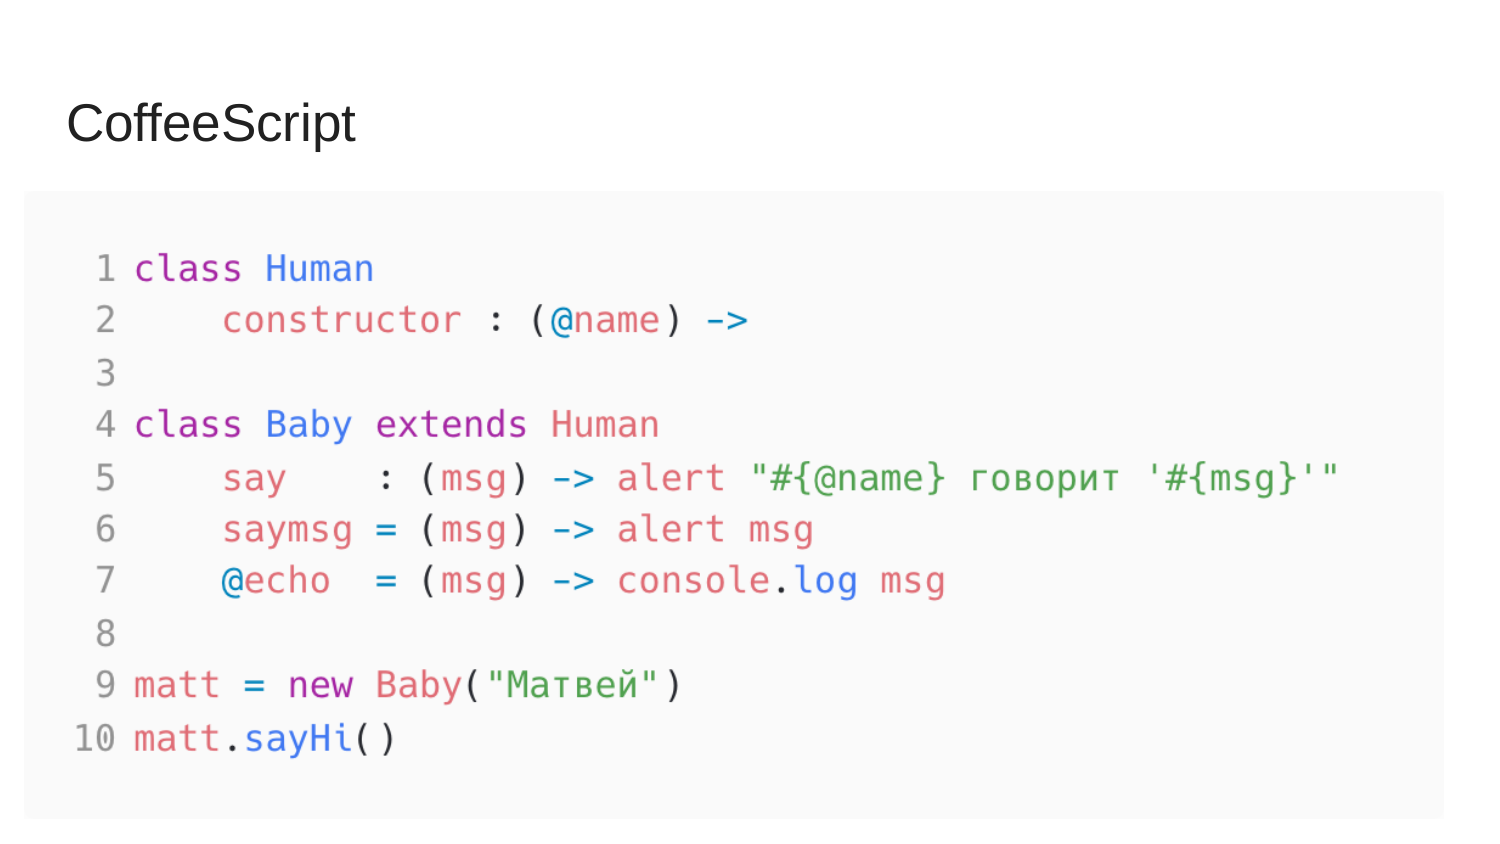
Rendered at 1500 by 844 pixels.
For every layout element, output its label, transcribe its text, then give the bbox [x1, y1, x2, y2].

title CoffeeScript [51, 72, 1449, 167]
picture [24, 191, 1444, 819]
